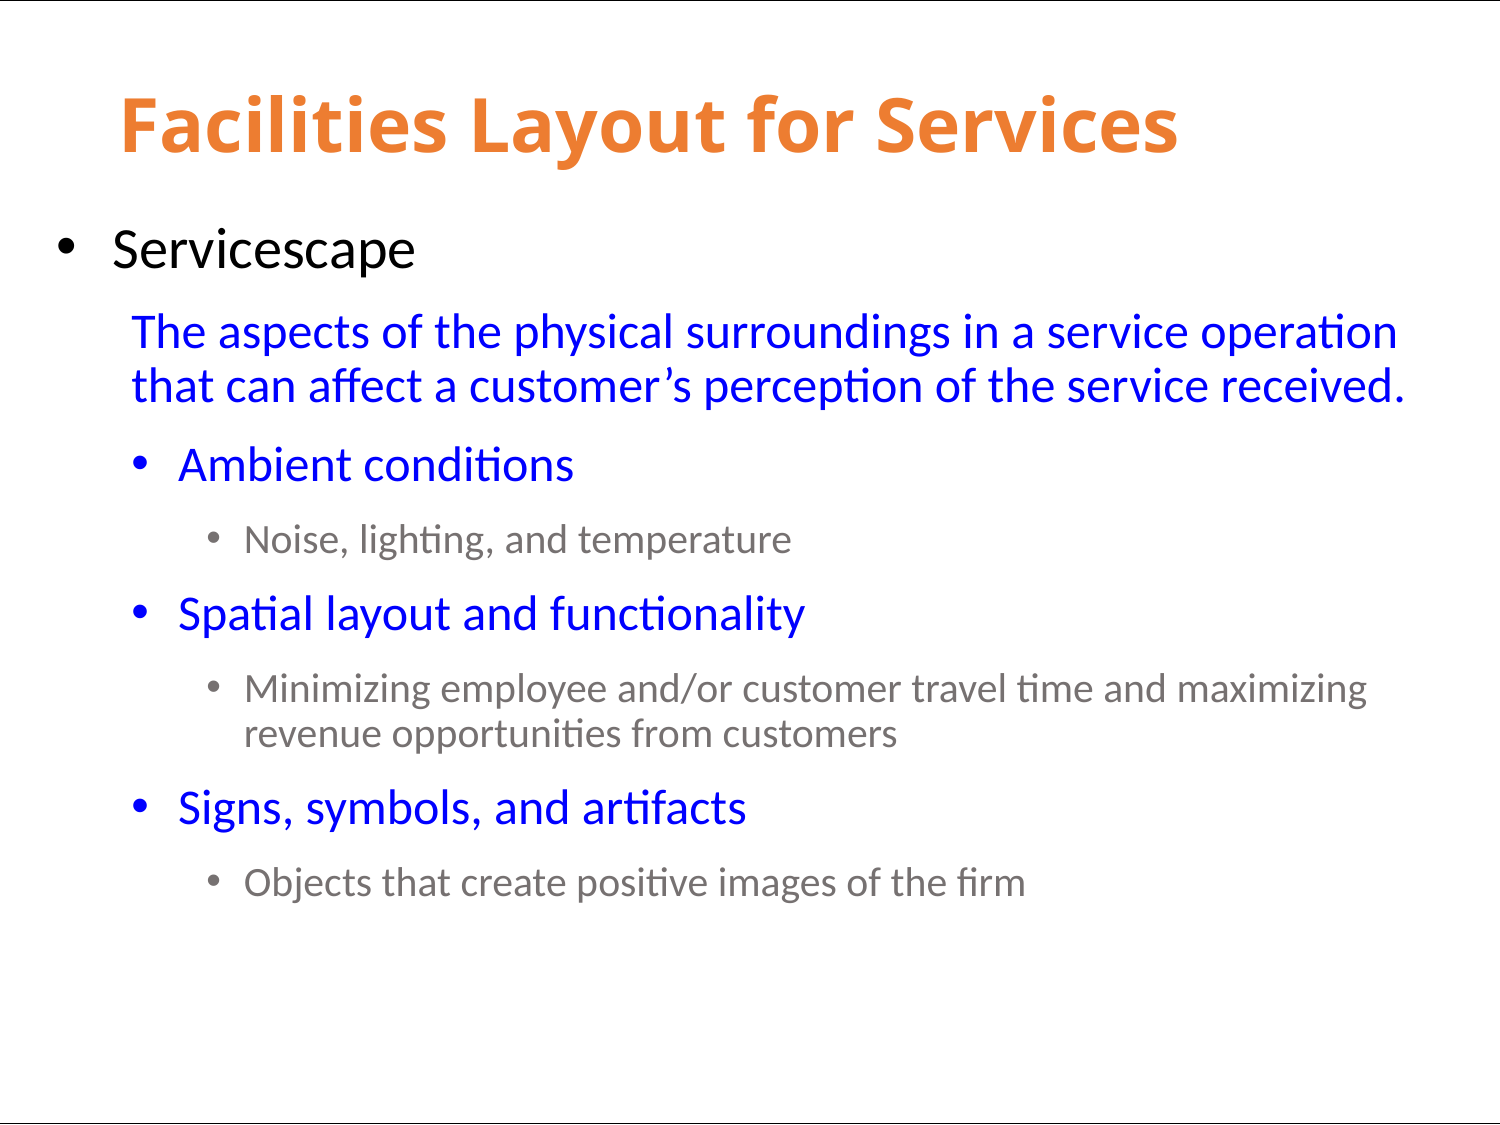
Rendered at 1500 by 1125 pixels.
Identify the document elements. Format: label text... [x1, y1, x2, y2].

list Servicescape The aspects of the physical surroundings in a service operation that can affect a customer’s perception of the service received. Ambient conditions Noise, lighting, and temperature Spatial layout and functionality Minimizing employee and/or customer travel time and maximizing revenue opportunities from customers Signs, symbols, and artifacts Objects that create positive images of the firm [41, 210, 1459, 1083]
title Facilities Layout for Services [103, 59, 1397, 196]
